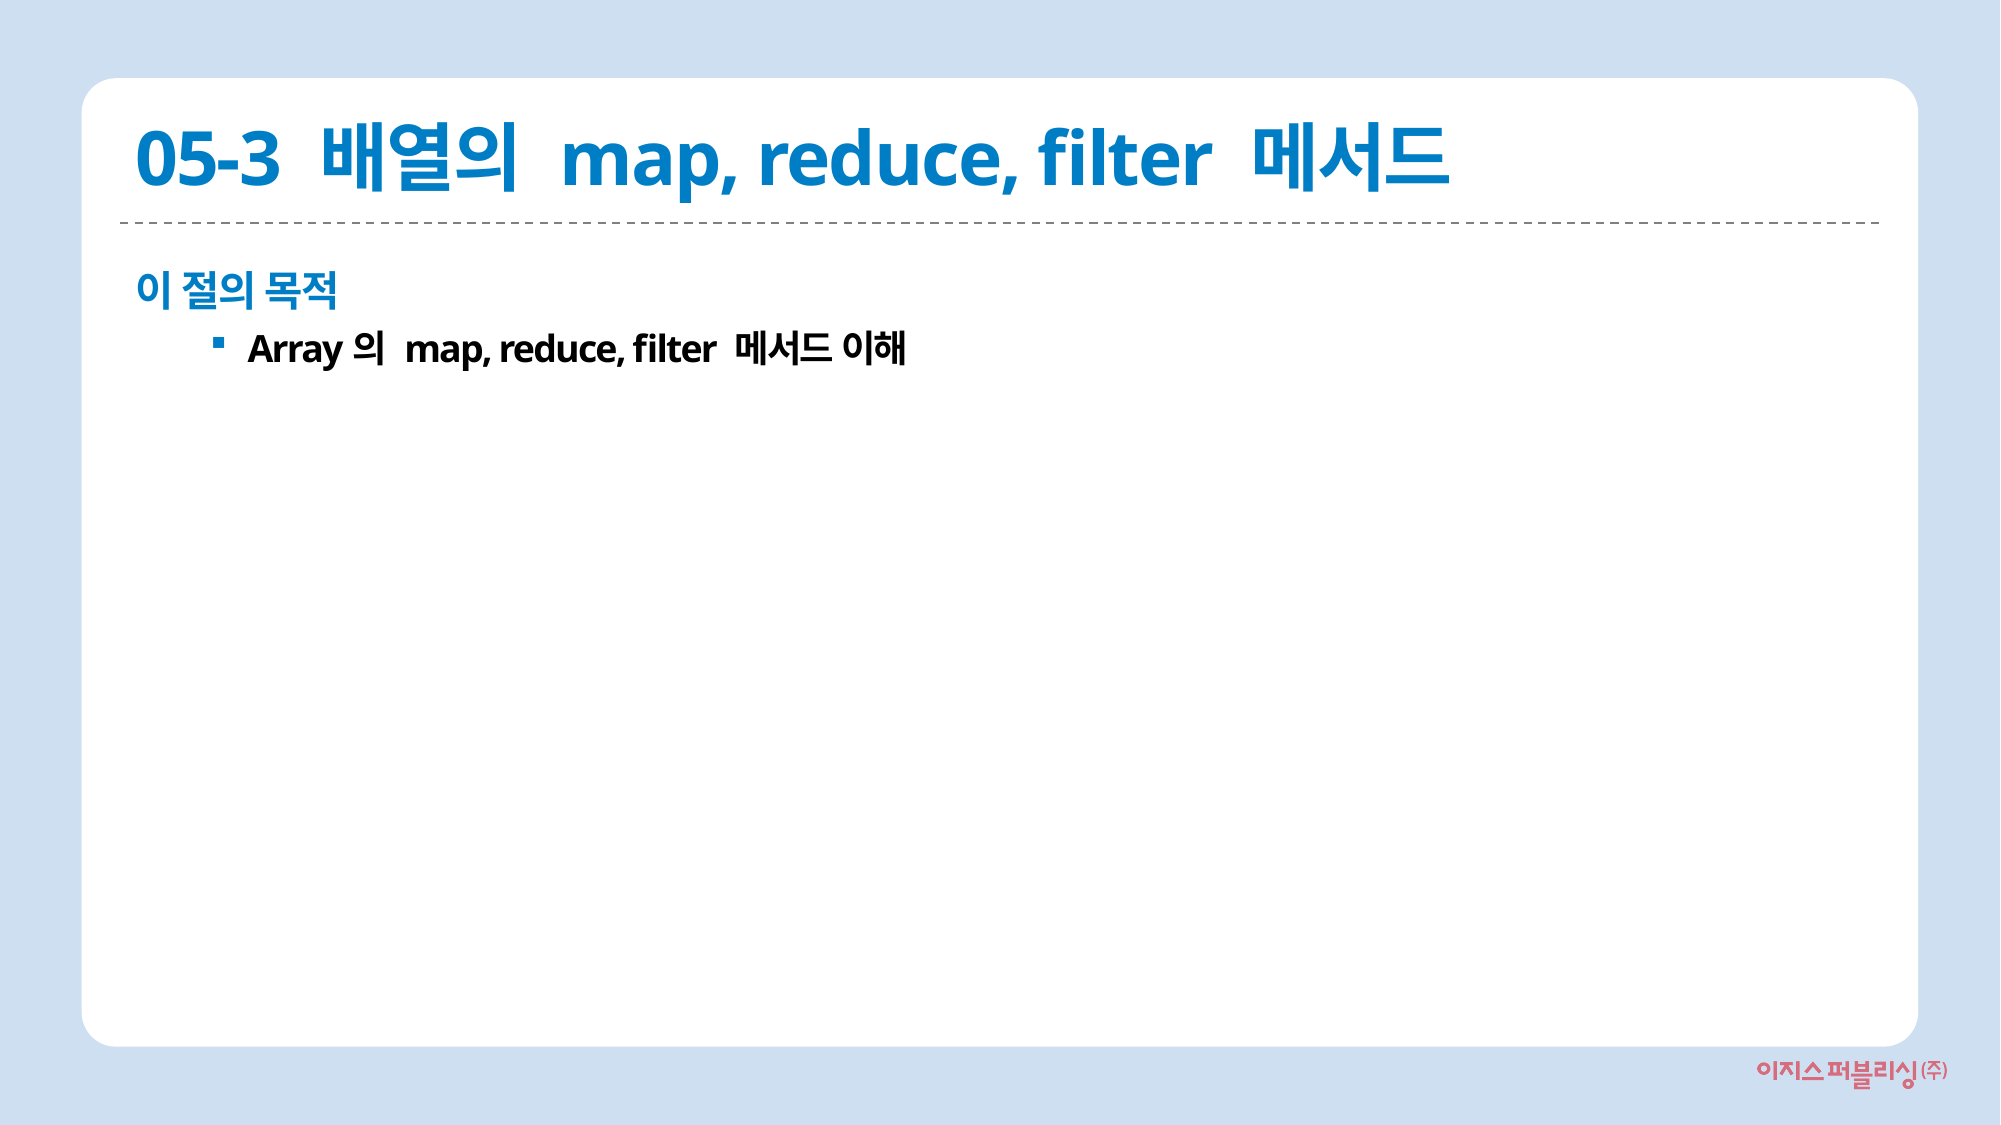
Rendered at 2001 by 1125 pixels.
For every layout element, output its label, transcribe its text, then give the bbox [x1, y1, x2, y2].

list 이 절의 목적 Array의 map, reduce, filter 메서드 이해 [120, 257, 1951, 1009]
title 05-3 배열의 map, reduce, filter 메서드 [120, 109, 1880, 209]
